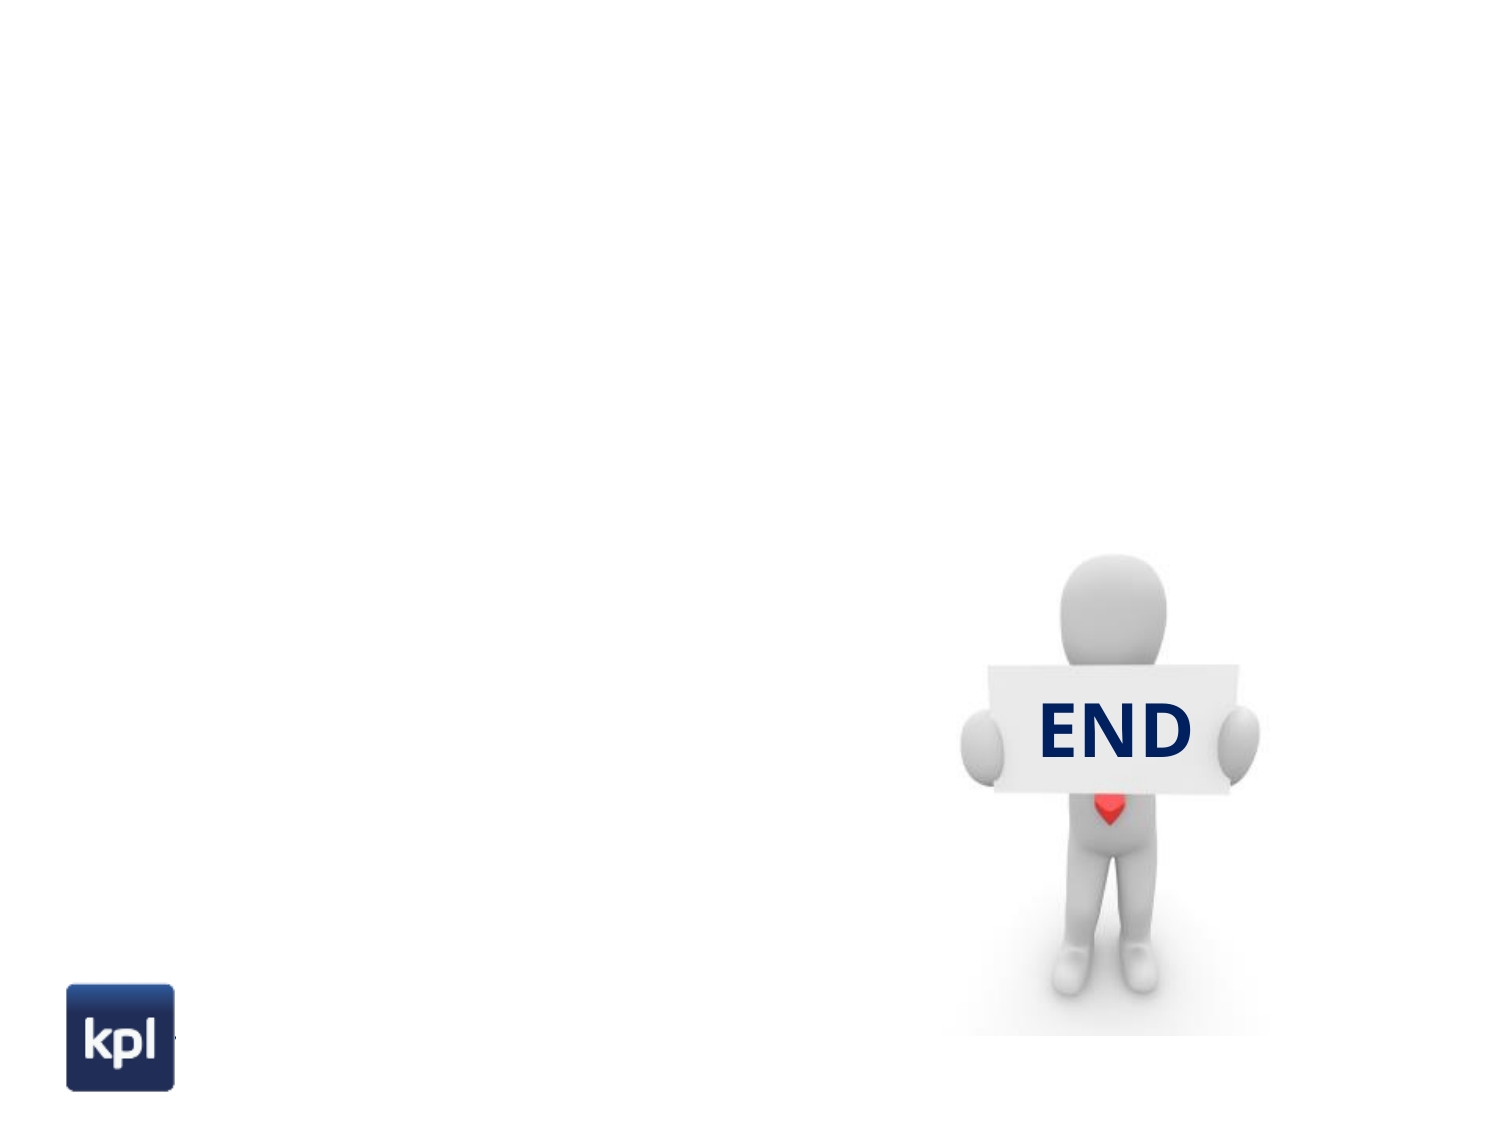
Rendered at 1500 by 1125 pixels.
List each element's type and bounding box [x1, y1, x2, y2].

picture [62, 980, 178, 1095]
picture [844, 527, 1353, 1036]
